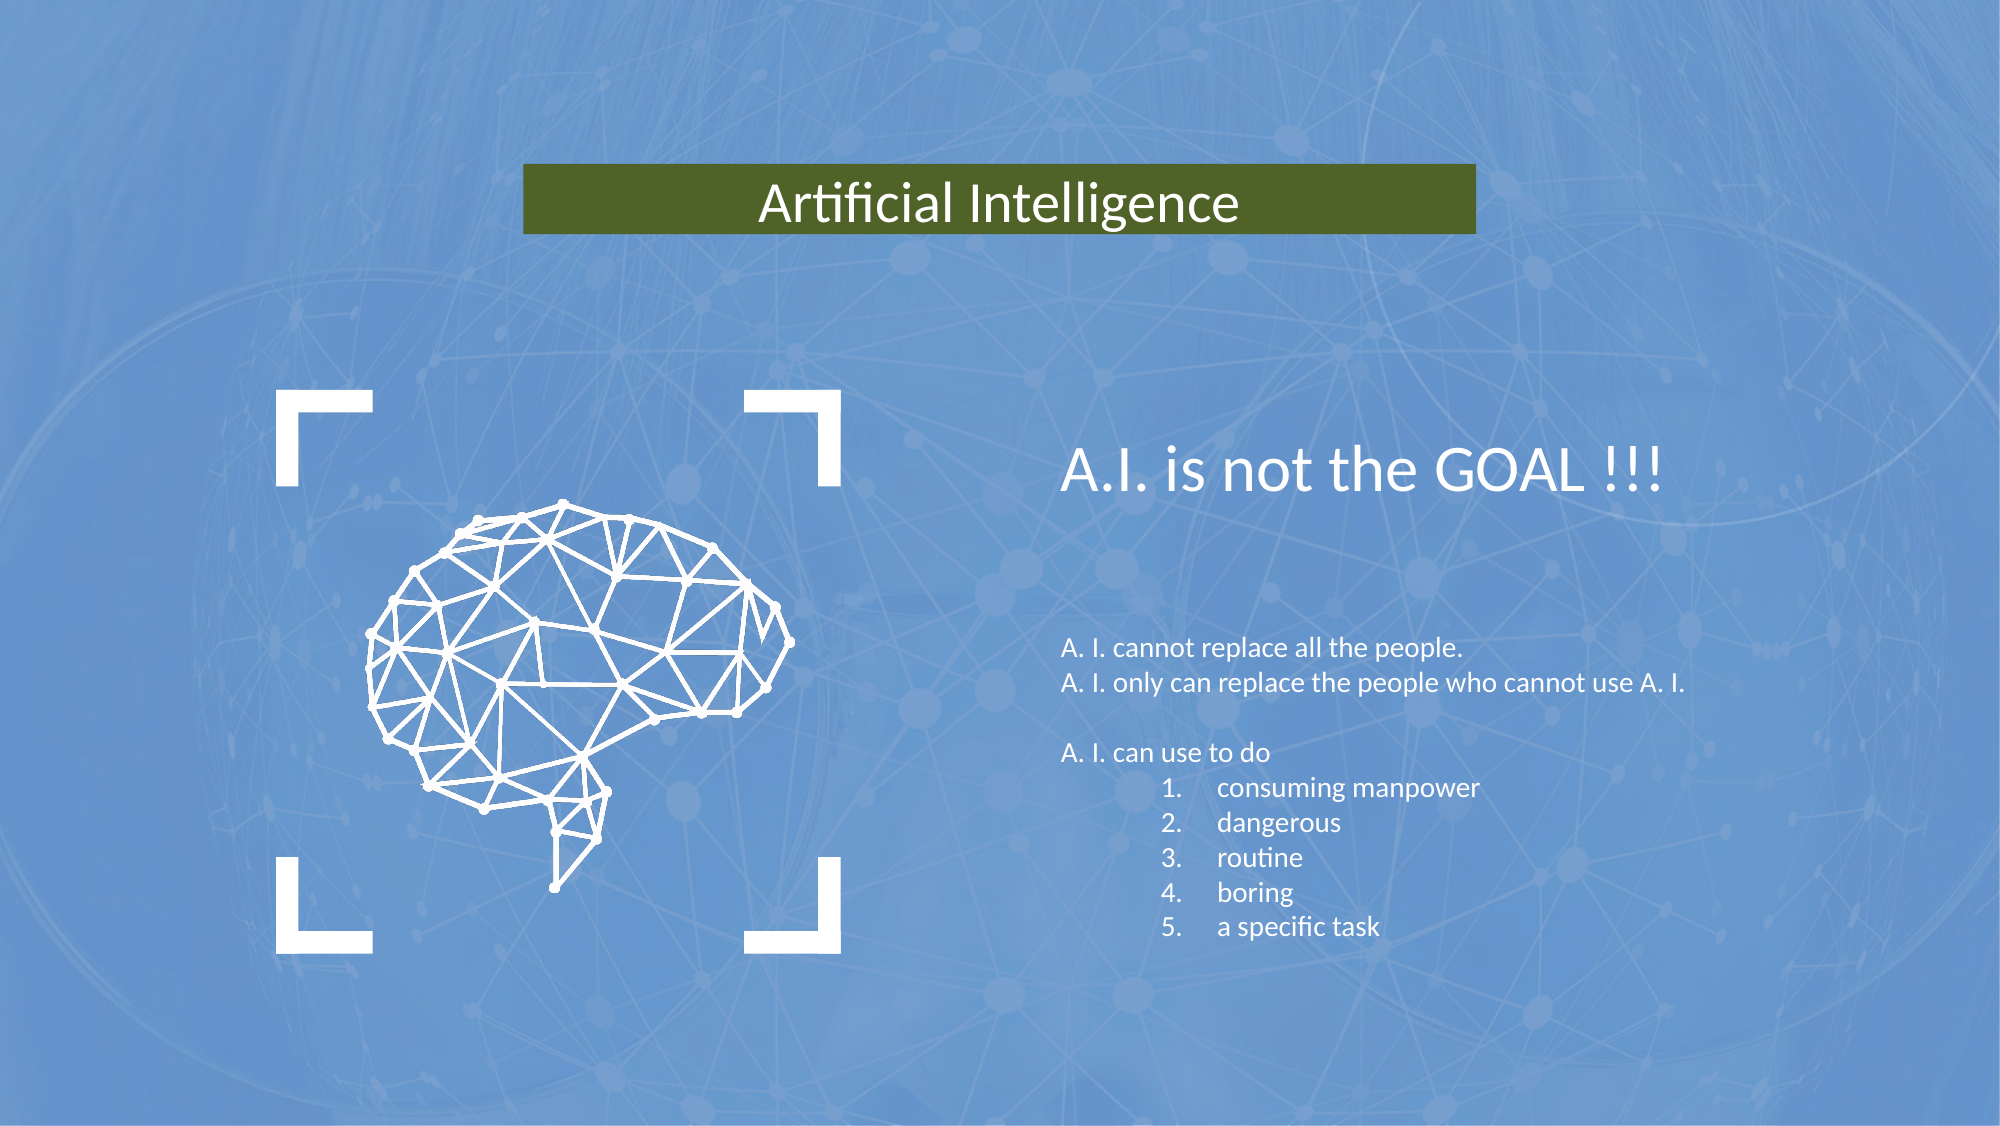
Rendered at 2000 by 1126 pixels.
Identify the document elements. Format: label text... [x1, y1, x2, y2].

text_box A.I. is not the GOAL !!! [1046, 417, 1770, 513]
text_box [275, 389, 373, 487]
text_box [743, 389, 841, 487]
picture [364, 499, 795, 894]
text_box A. I. cannot replace all the people. A. I. only can replace the people who cannot use A. I. A. I. can use to do consuming manpower dangerous routine boring a specific task [1046, 620, 1770, 951]
text_box Artificial Intelligence [523, 163, 1477, 235]
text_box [743, 856, 841, 954]
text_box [275, 856, 373, 954]
